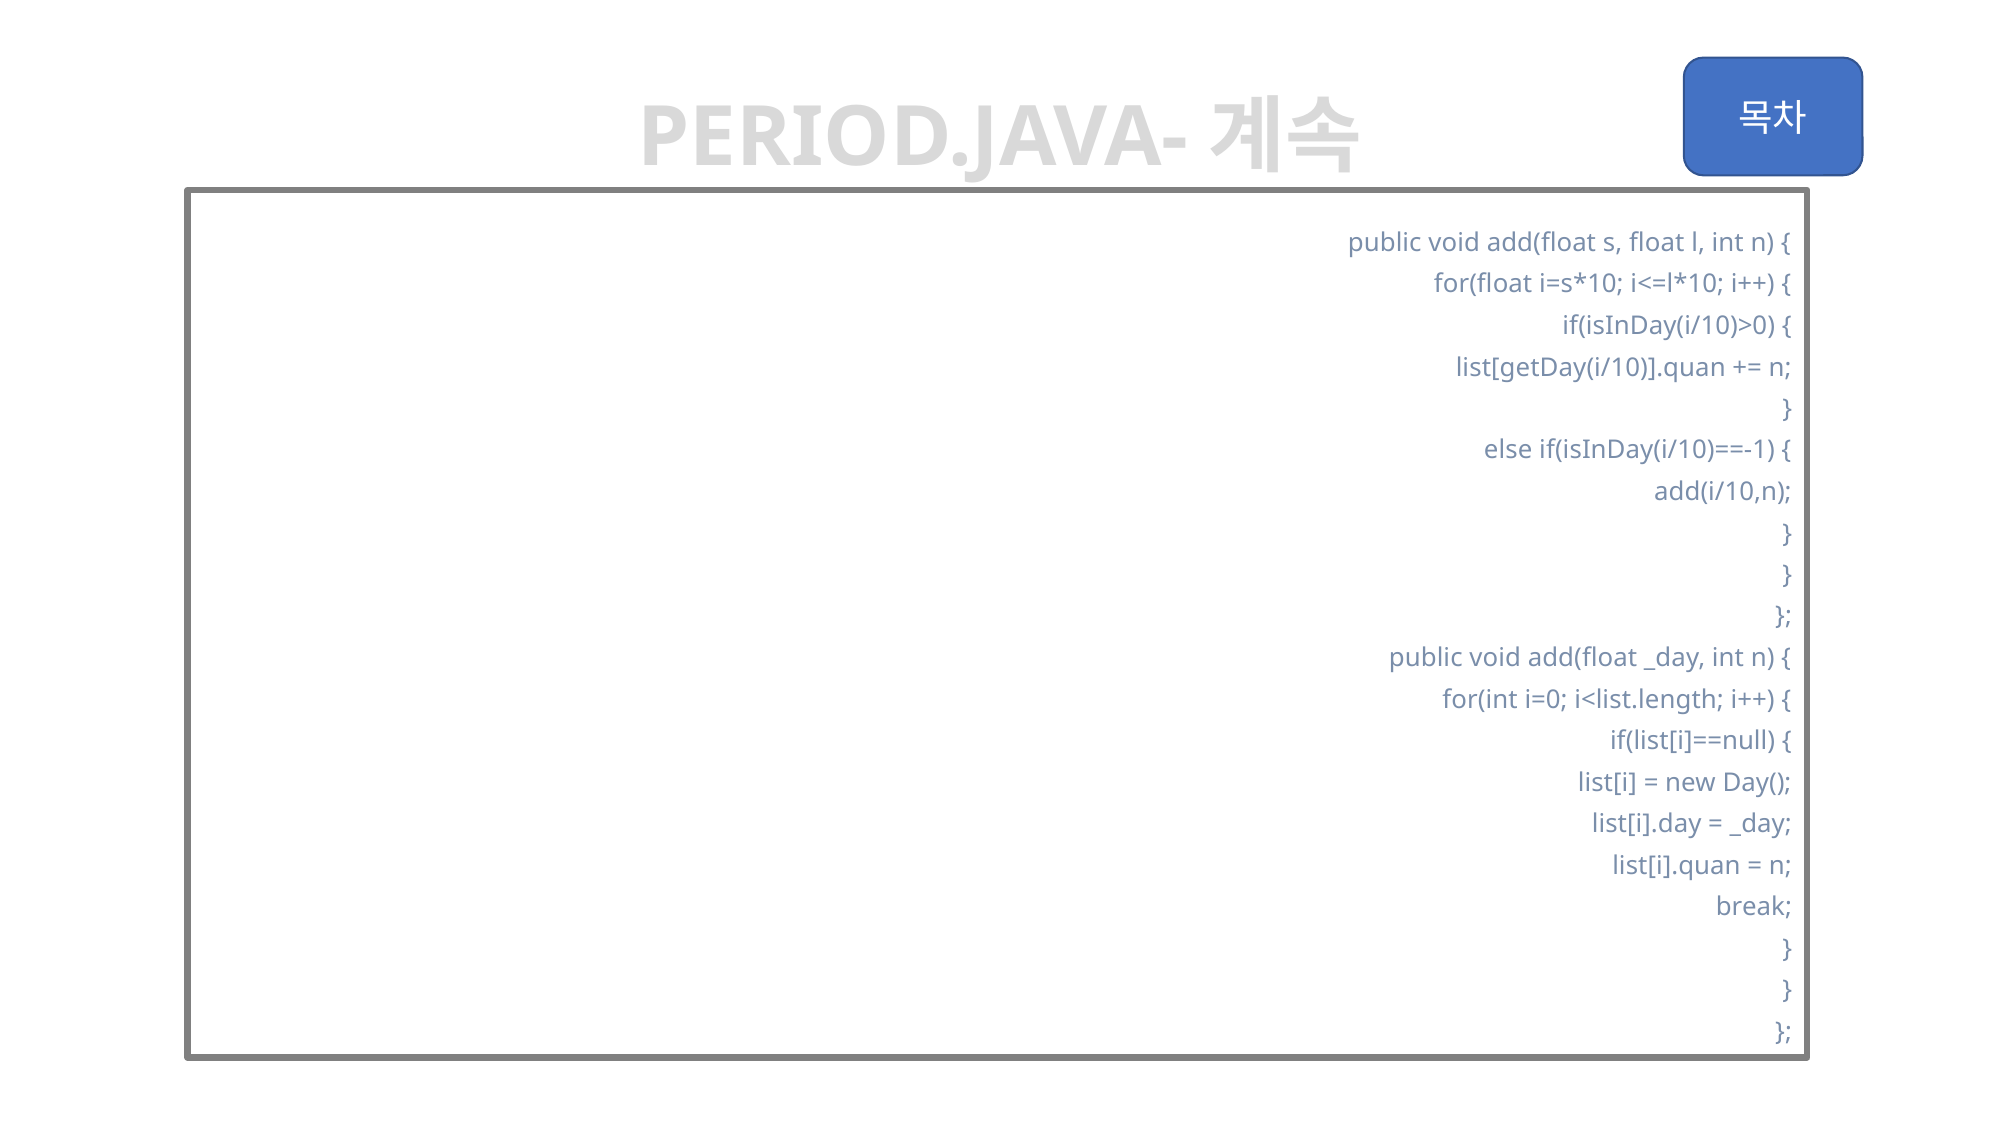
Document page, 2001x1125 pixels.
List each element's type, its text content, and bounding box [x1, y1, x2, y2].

title Period.java-계속 [186, 62, 1813, 190]
list public void add(float s, float l, int n) { for(float i=s*10; i<=l*10; i++) { if(isInDay(i/10)>0) { list[getDay(i/10)].quan += n; } else if(isInDay(i/10)==-1) { add(i/10,n); } } }; public void add(float _day, int n) { for(int i=0; i<list.length; i++) { if(list[i]==null) { list[i] = new Day(); list[i].day = _day; list[i].quan = n; break; } } }; [187, 189, 1808, 1058]
